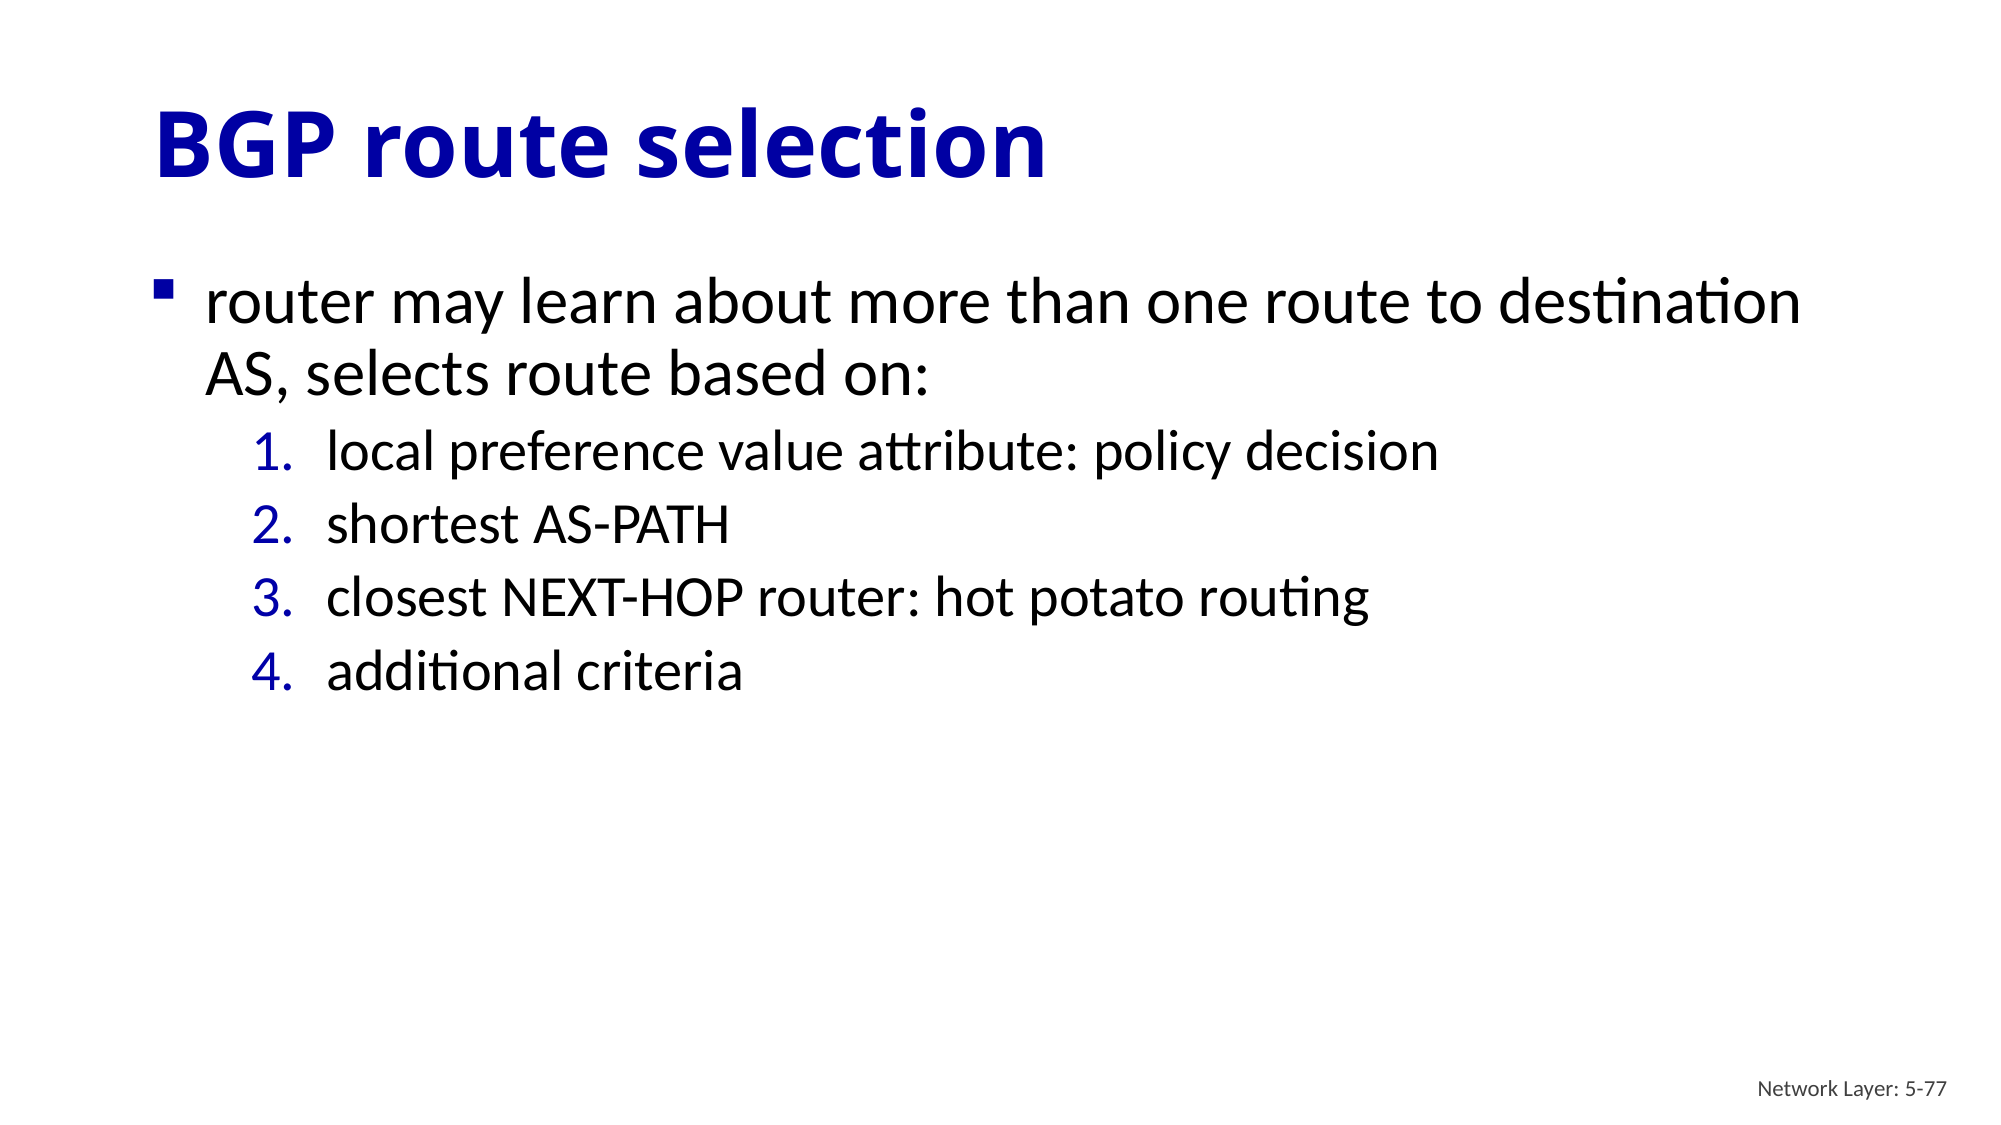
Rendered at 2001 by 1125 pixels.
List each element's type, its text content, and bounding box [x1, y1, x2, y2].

list router may learn about more than one route to destination AS, selects route based on: local preference value attribute: policy decision shortest AS-PATH closest NEXT-HOP router: hot potato routing additional criteria [133, 258, 1859, 972]
title BGP route selection [137, 74, 1863, 221]
slide_number Network Layer: 5- [1512, 1056, 1963, 1117]
